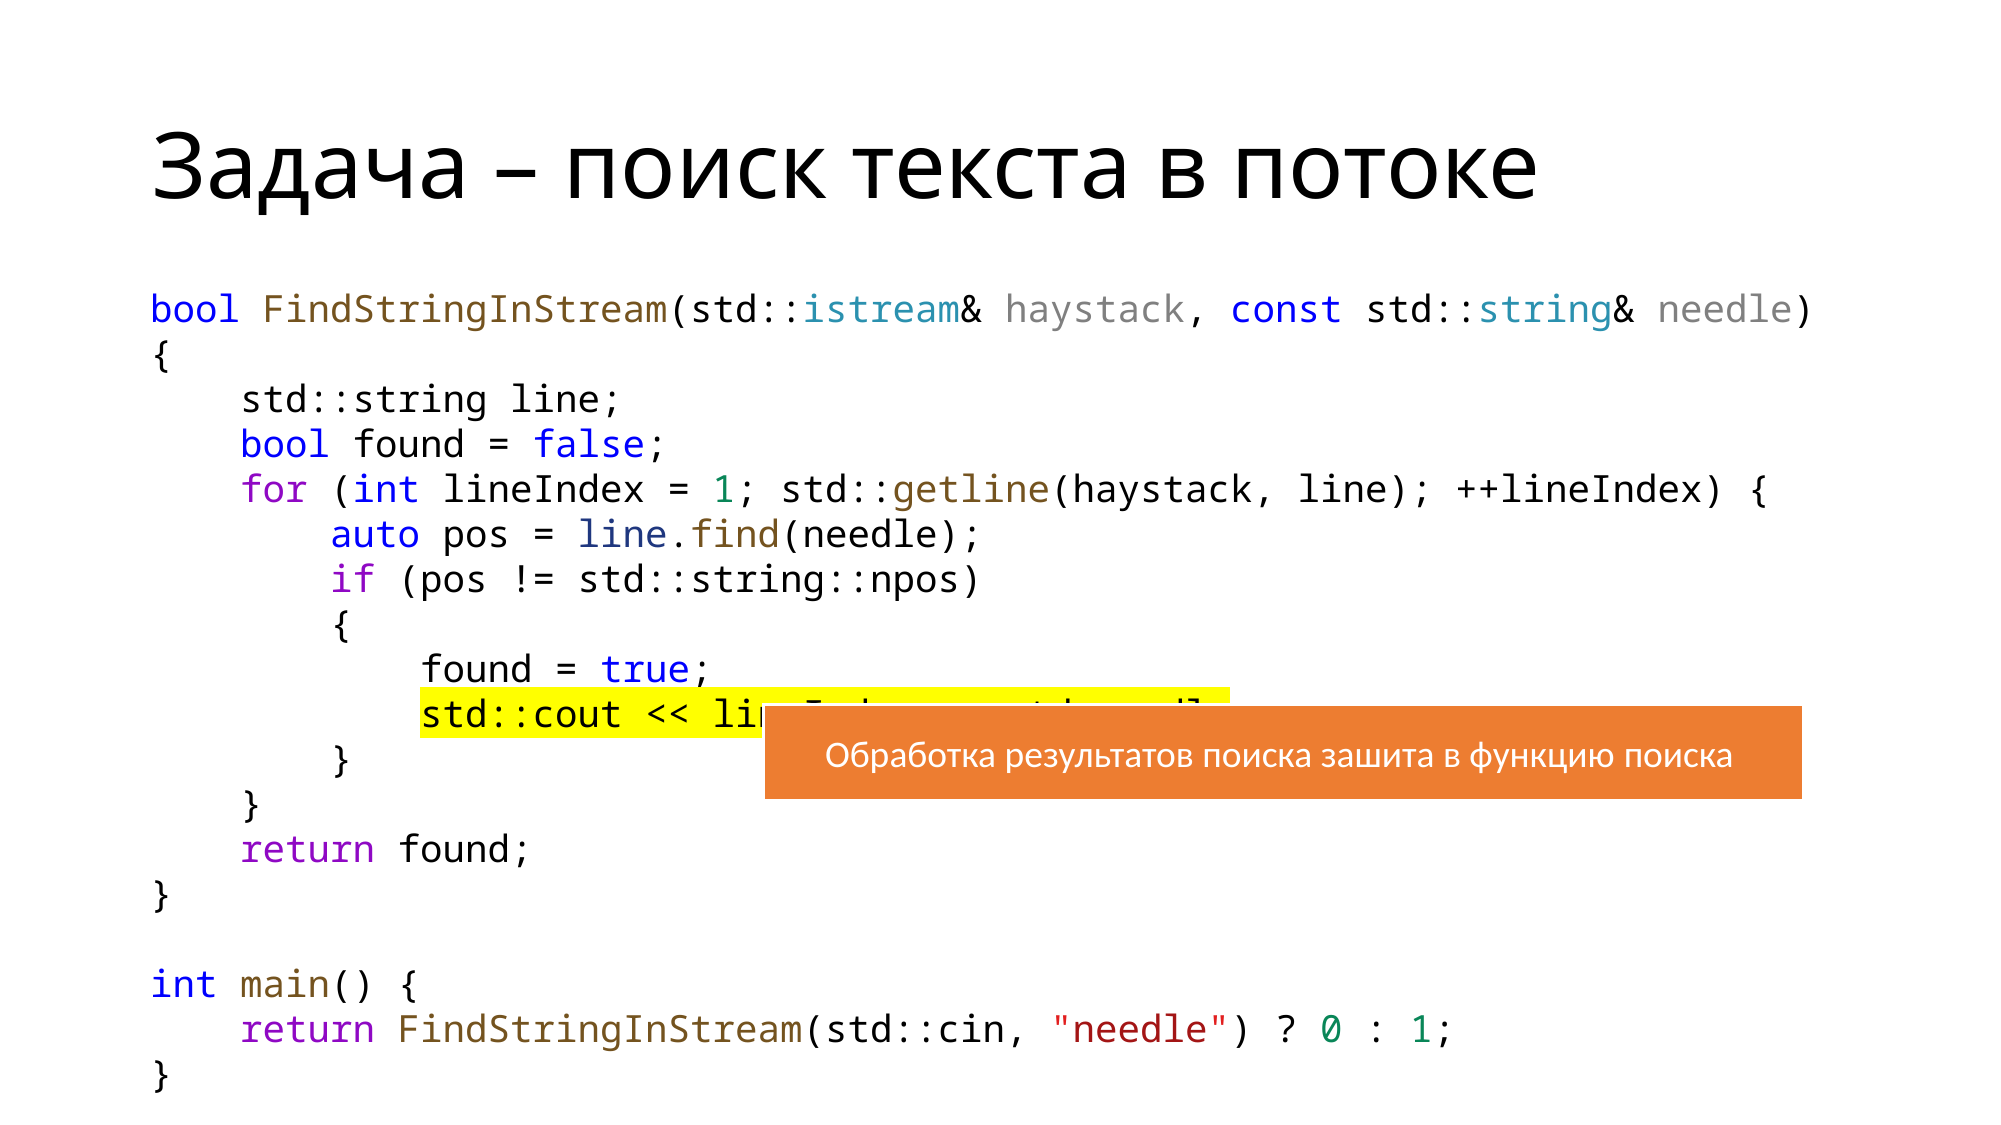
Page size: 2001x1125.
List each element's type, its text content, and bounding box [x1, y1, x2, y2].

text_box Обработка результатов поиска зашита в функцию поиска [762, 703, 1805, 802]
text_box bool FindStringInStream(std::istream& haystack, const std::string& needle) { std::string line; bool found = false; for (int lineIndex = 1; std::getline(haystack, line); ++lineIndex) { auto pos = line.find(needle); if (pos != std::string::npos) { found = true; std::cout << lineIndex << std::endl; } } return found; } int main() { return FindStringInStream(std::cin, "needle") ? 0 : 1; } [135, 277, 1861, 1102]
title Задача – поиск текста в потоке [137, 59, 1863, 278]
